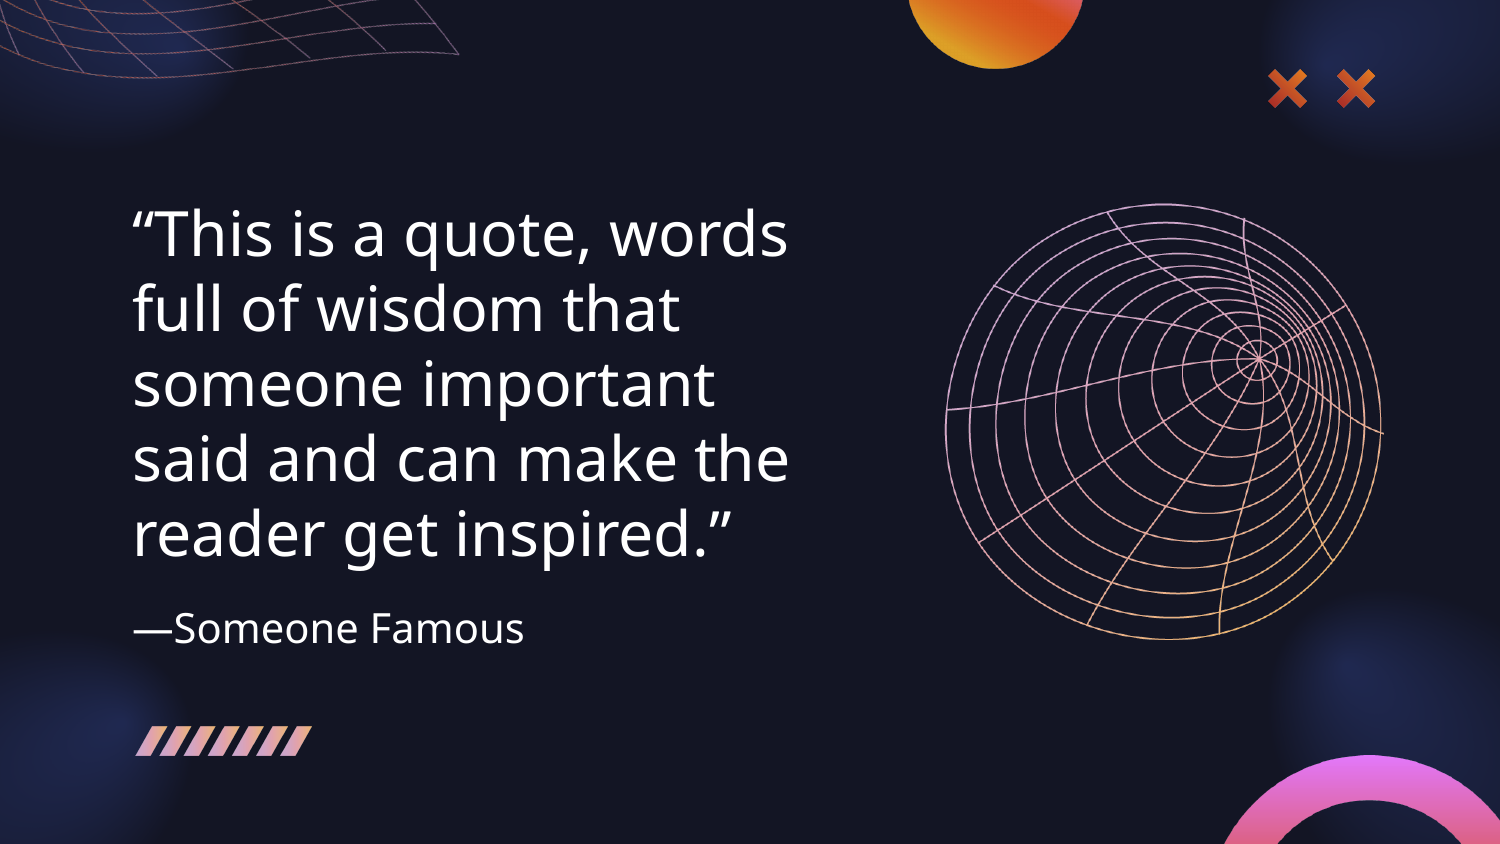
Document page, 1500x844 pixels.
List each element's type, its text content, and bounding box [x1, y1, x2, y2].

title —Someone Famous [116, 540, 807, 712]
picture [0, 550, 312, 844]
picture [944, 0, 1500, 844]
picture [0, 0, 469, 195]
subtitle “This is a quote, words full of wisdom that someone important said and can make the reader get inspired.” [116, 121, 807, 540]
picture [906, 0, 1085, 69]
